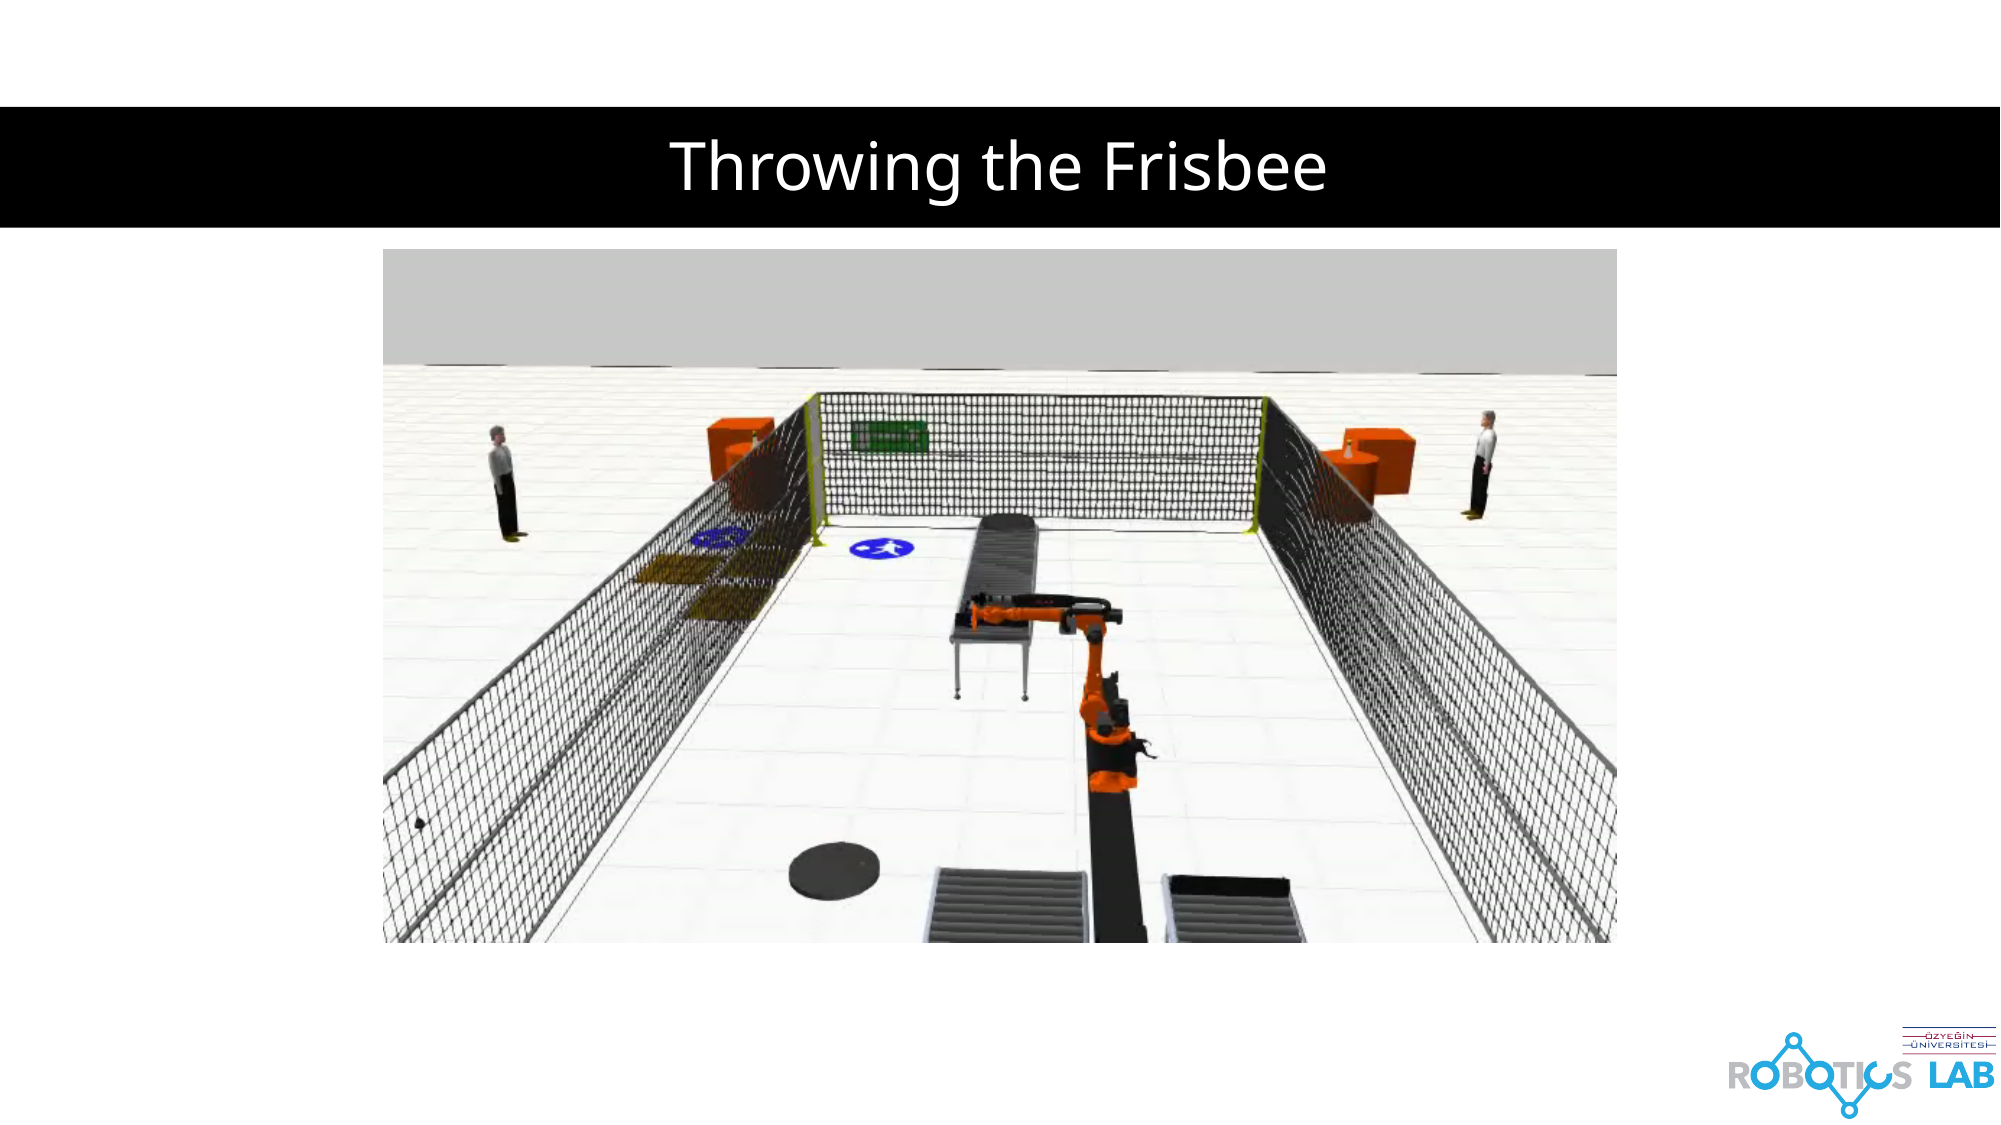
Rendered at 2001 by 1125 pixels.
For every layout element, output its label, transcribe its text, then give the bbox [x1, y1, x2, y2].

title Throwing the Frisbee [137, 110, 1863, 228]
picture [1729, 1027, 1996, 1119]
text_box [0, 106, 2000, 229]
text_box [382, 248, 1618, 944]
